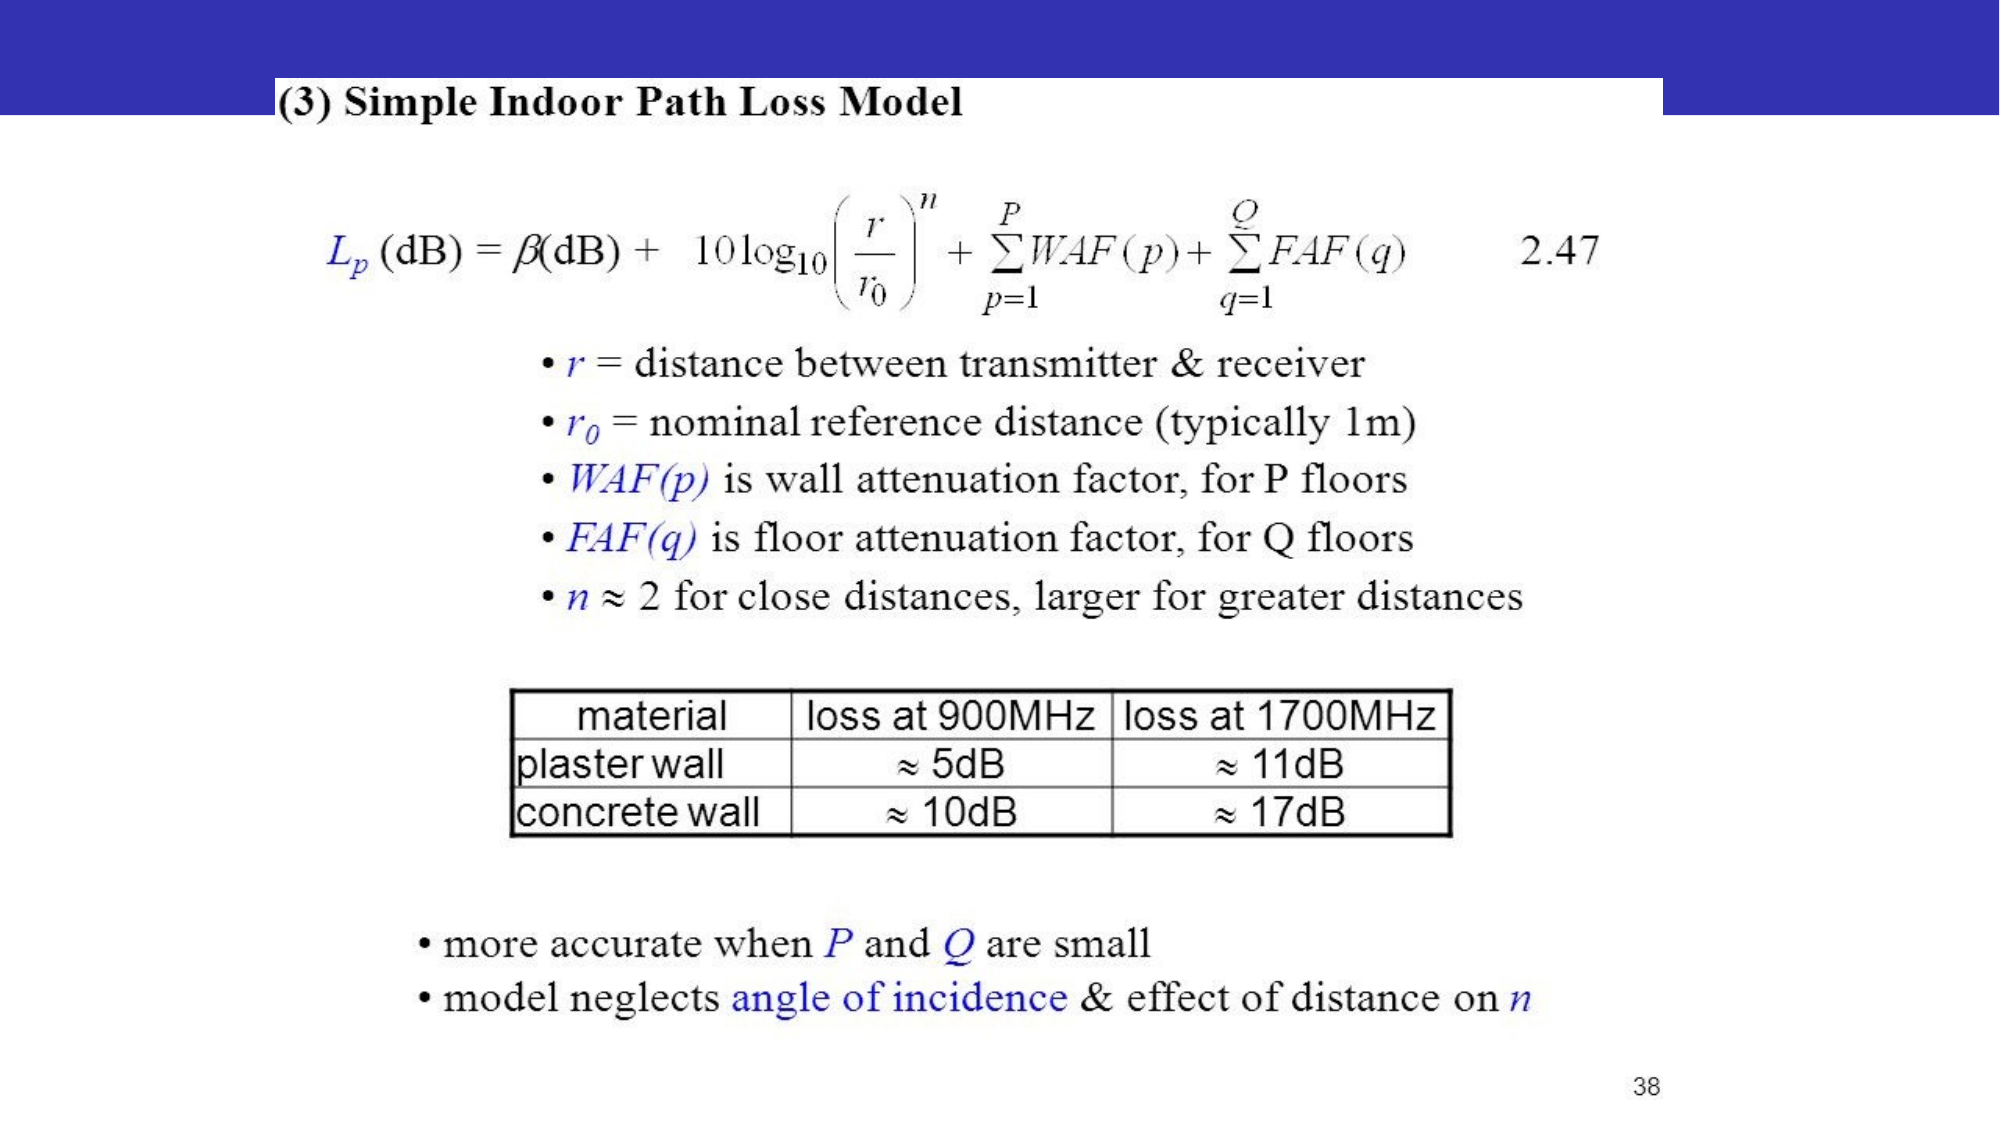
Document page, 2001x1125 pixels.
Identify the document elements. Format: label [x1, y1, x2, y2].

picture [274, 77, 1663, 1101]
